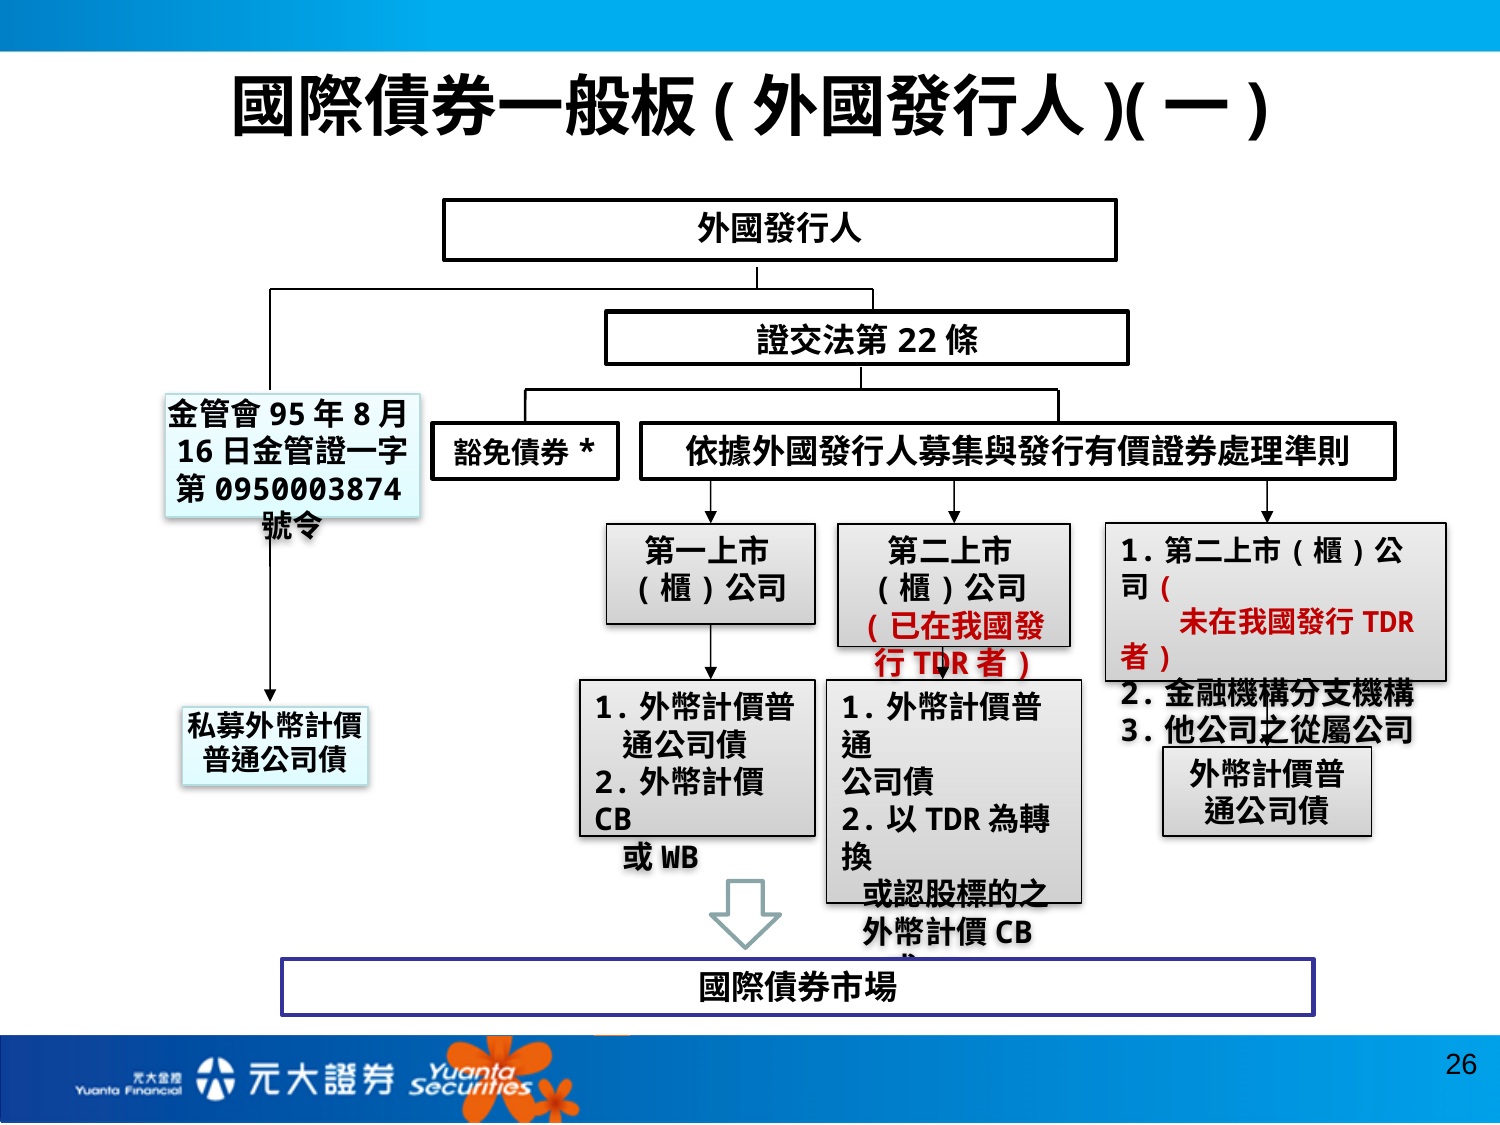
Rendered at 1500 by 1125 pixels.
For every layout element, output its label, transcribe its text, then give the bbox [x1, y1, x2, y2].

text_box 第一上市(櫃)公司 [606, 523, 816, 625]
picture [0, 0, 1500, 54]
text_box [948, 478, 961, 524]
text_box [704, 478, 717, 524]
text_box 國際債券一般板(外國發行人)(一) [0, 54, 1500, 154]
text_box [704, 624, 717, 680]
text_box 私募外幣計價普通公司債 [182, 706, 369, 786]
text_box 豁免債券* [430, 421, 620, 481]
text_box [263, 526, 277, 702]
text_box [708, 878, 783, 950]
text_box 1.外幣計價普 通公司債 2.外幣計價CB 或WB [579, 679, 816, 837]
text_box 國際債券市場 [280, 957, 1316, 1017]
text_box 證交法第22條 [604, 309, 1130, 366]
text_box 依據外國發行人募集與發行有價證券處理準則 [639, 421, 1397, 481]
text_box 第二上市(櫃)公司(已在我國發行TDR者) [837, 523, 1071, 647]
text_box 外國發行人 [442, 198, 1118, 262]
text_box 1.第二上市(櫃)公司( 未在我國發行TDR者) 2.金融機構分支機構 3.他公司之從屬公司 [1105, 522, 1447, 682]
text_box 外幣計價普通公司債 [1162, 746, 1372, 837]
picture [0, 154, 1500, 1125]
text_box 1.外幣計價普通 公司債 2.以TDR為轉換 或認股標的之 外幣計價CB 或WB [826, 679, 1082, 904]
text_box 金管會95年8月16日金管證一字第0950003874號令 [165, 393, 421, 518]
text_box [936, 646, 949, 680]
text_box [1261, 690, 1274, 747]
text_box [524, 366, 1059, 424]
text_box [1261, 478, 1274, 521]
